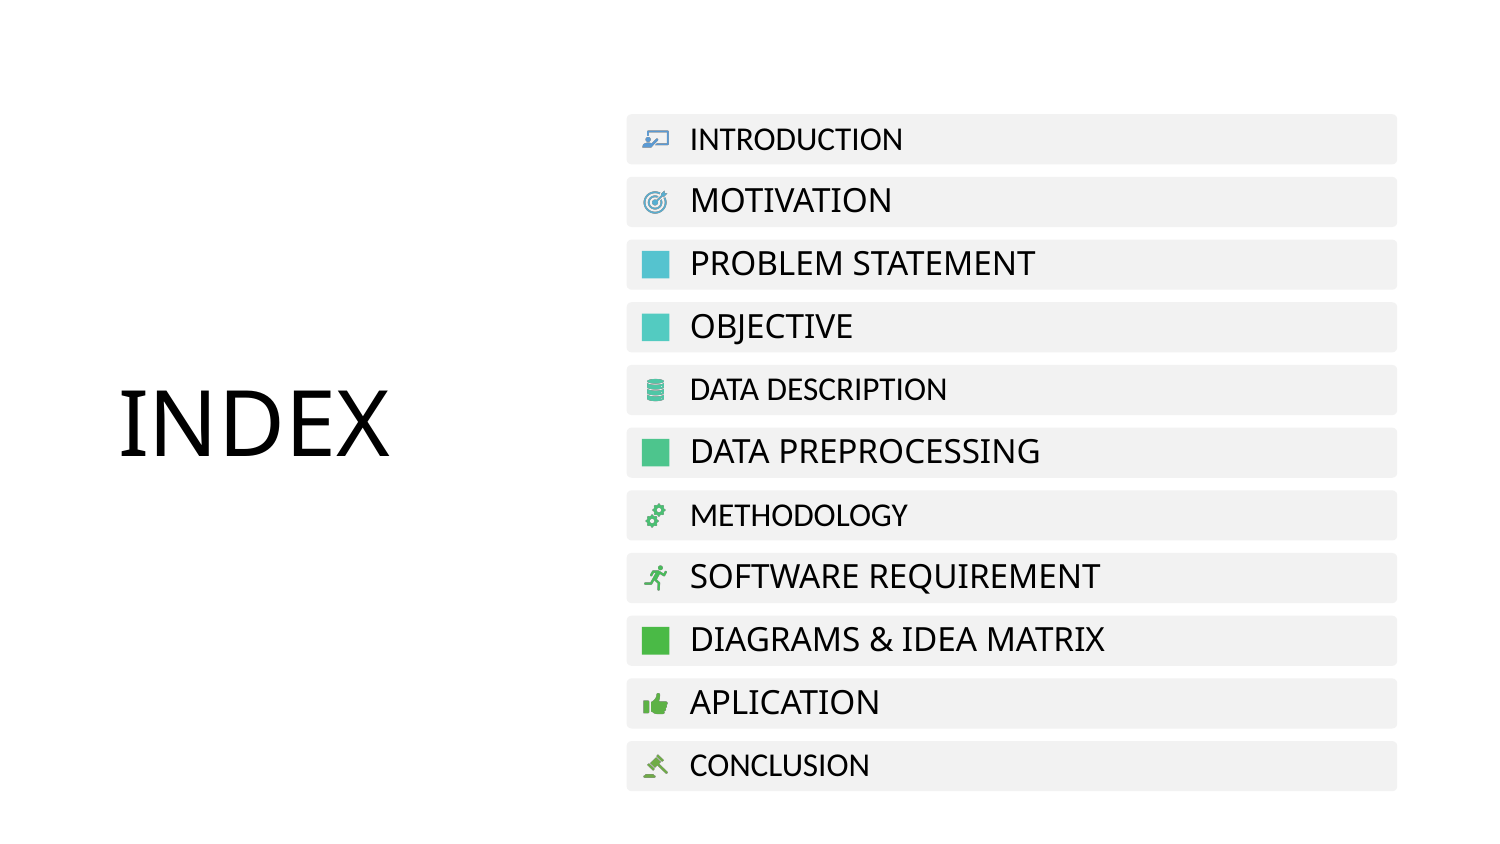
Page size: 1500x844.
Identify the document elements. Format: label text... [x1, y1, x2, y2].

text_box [626, 114, 1398, 792]
title INDEX [103, 87, 519, 765]
